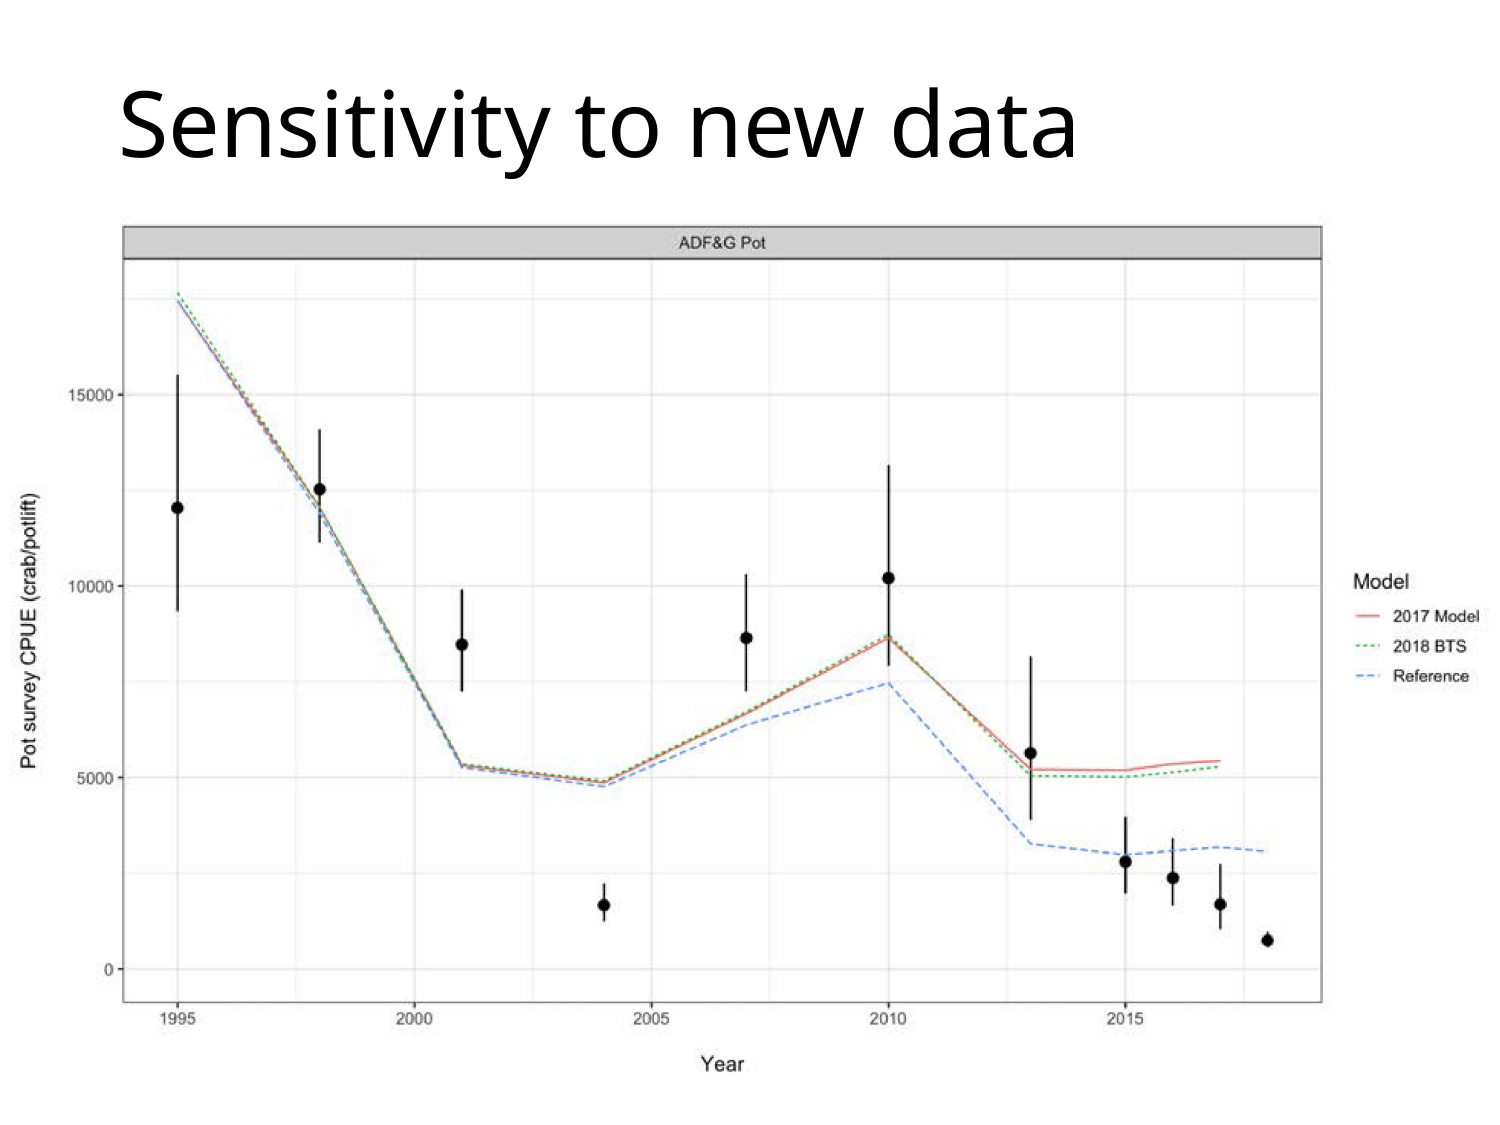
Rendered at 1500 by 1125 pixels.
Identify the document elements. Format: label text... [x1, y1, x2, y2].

title Sensitivity to new data [103, 18, 1397, 190]
picture [0, 190, 1500, 1125]
